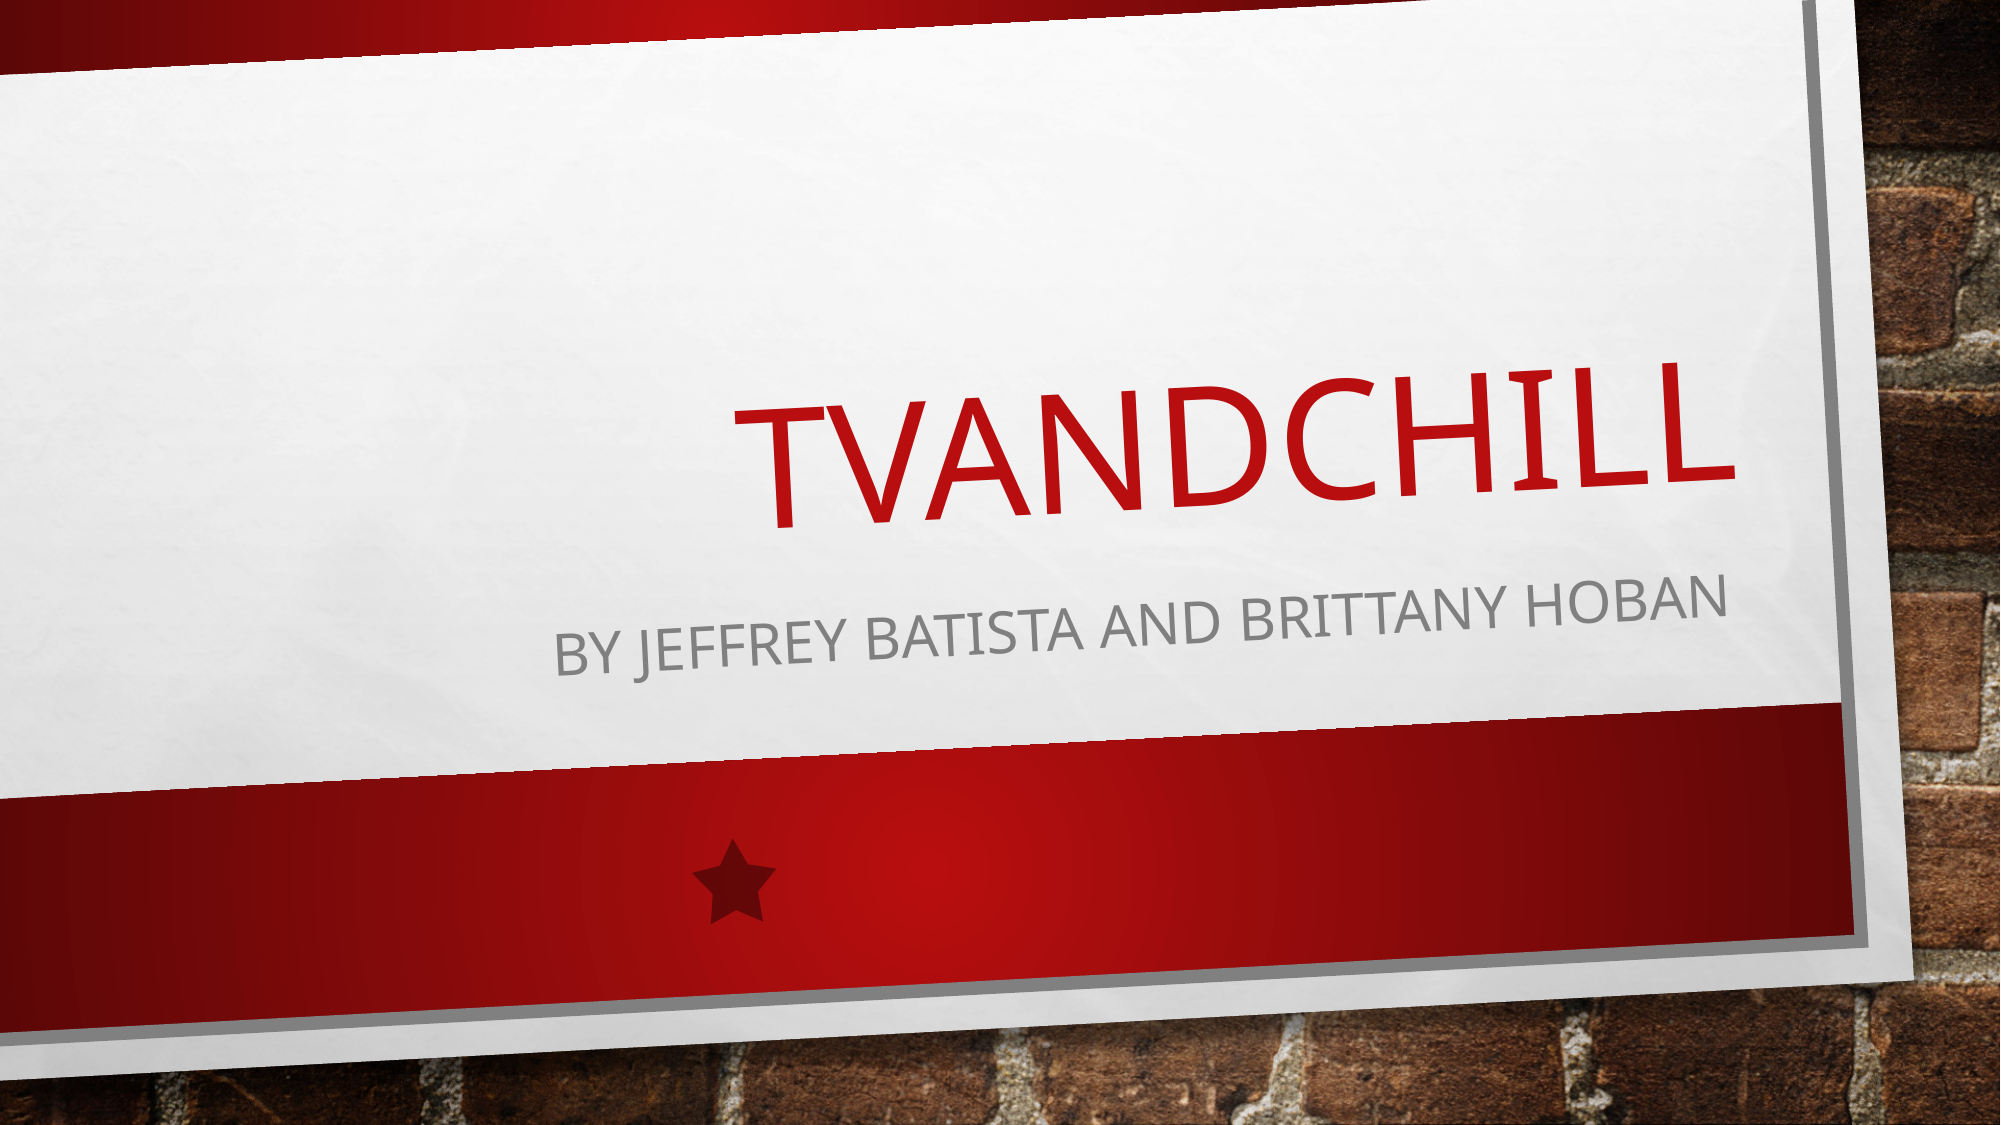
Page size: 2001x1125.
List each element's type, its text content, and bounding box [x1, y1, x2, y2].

title Tvandchill [135, 67, 1758, 605]
subtitle By jeffrey batista and BRITTANY HOBAN [159, 533, 1763, 708]
picture [0, 0, 2000, 1125]
